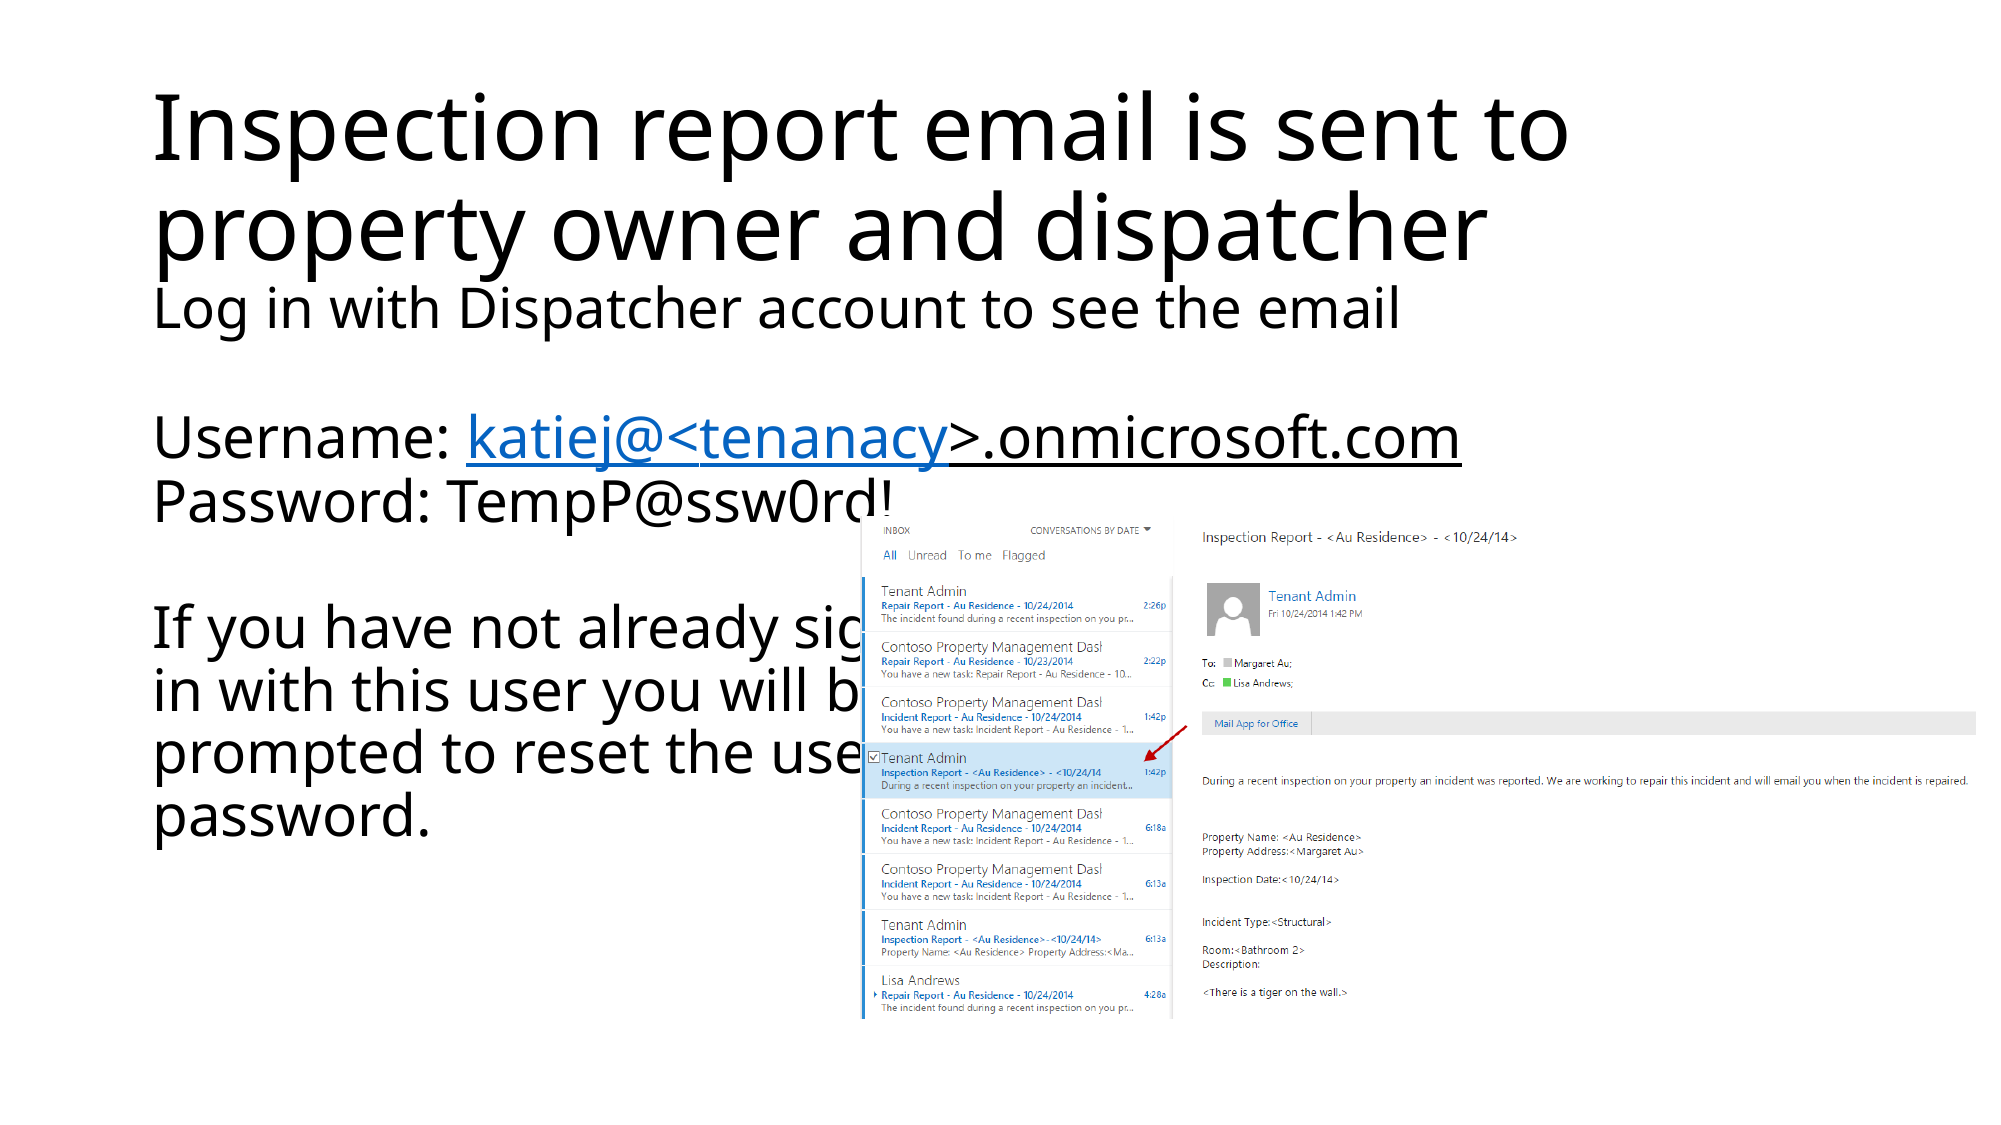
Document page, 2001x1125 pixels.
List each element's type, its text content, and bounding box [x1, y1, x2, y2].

title Inspection report email is sent to property owner and dispatcher Log in with Dispatcher account to see the email Username: katiej@<tenanacy>.onmicrosoft.com Password: TempP@ssw0rd! If you have not already signed in with this user you will be prompted to reset the user’s password. [137, 59, 1863, 872]
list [860, 516, 1976, 1020]
